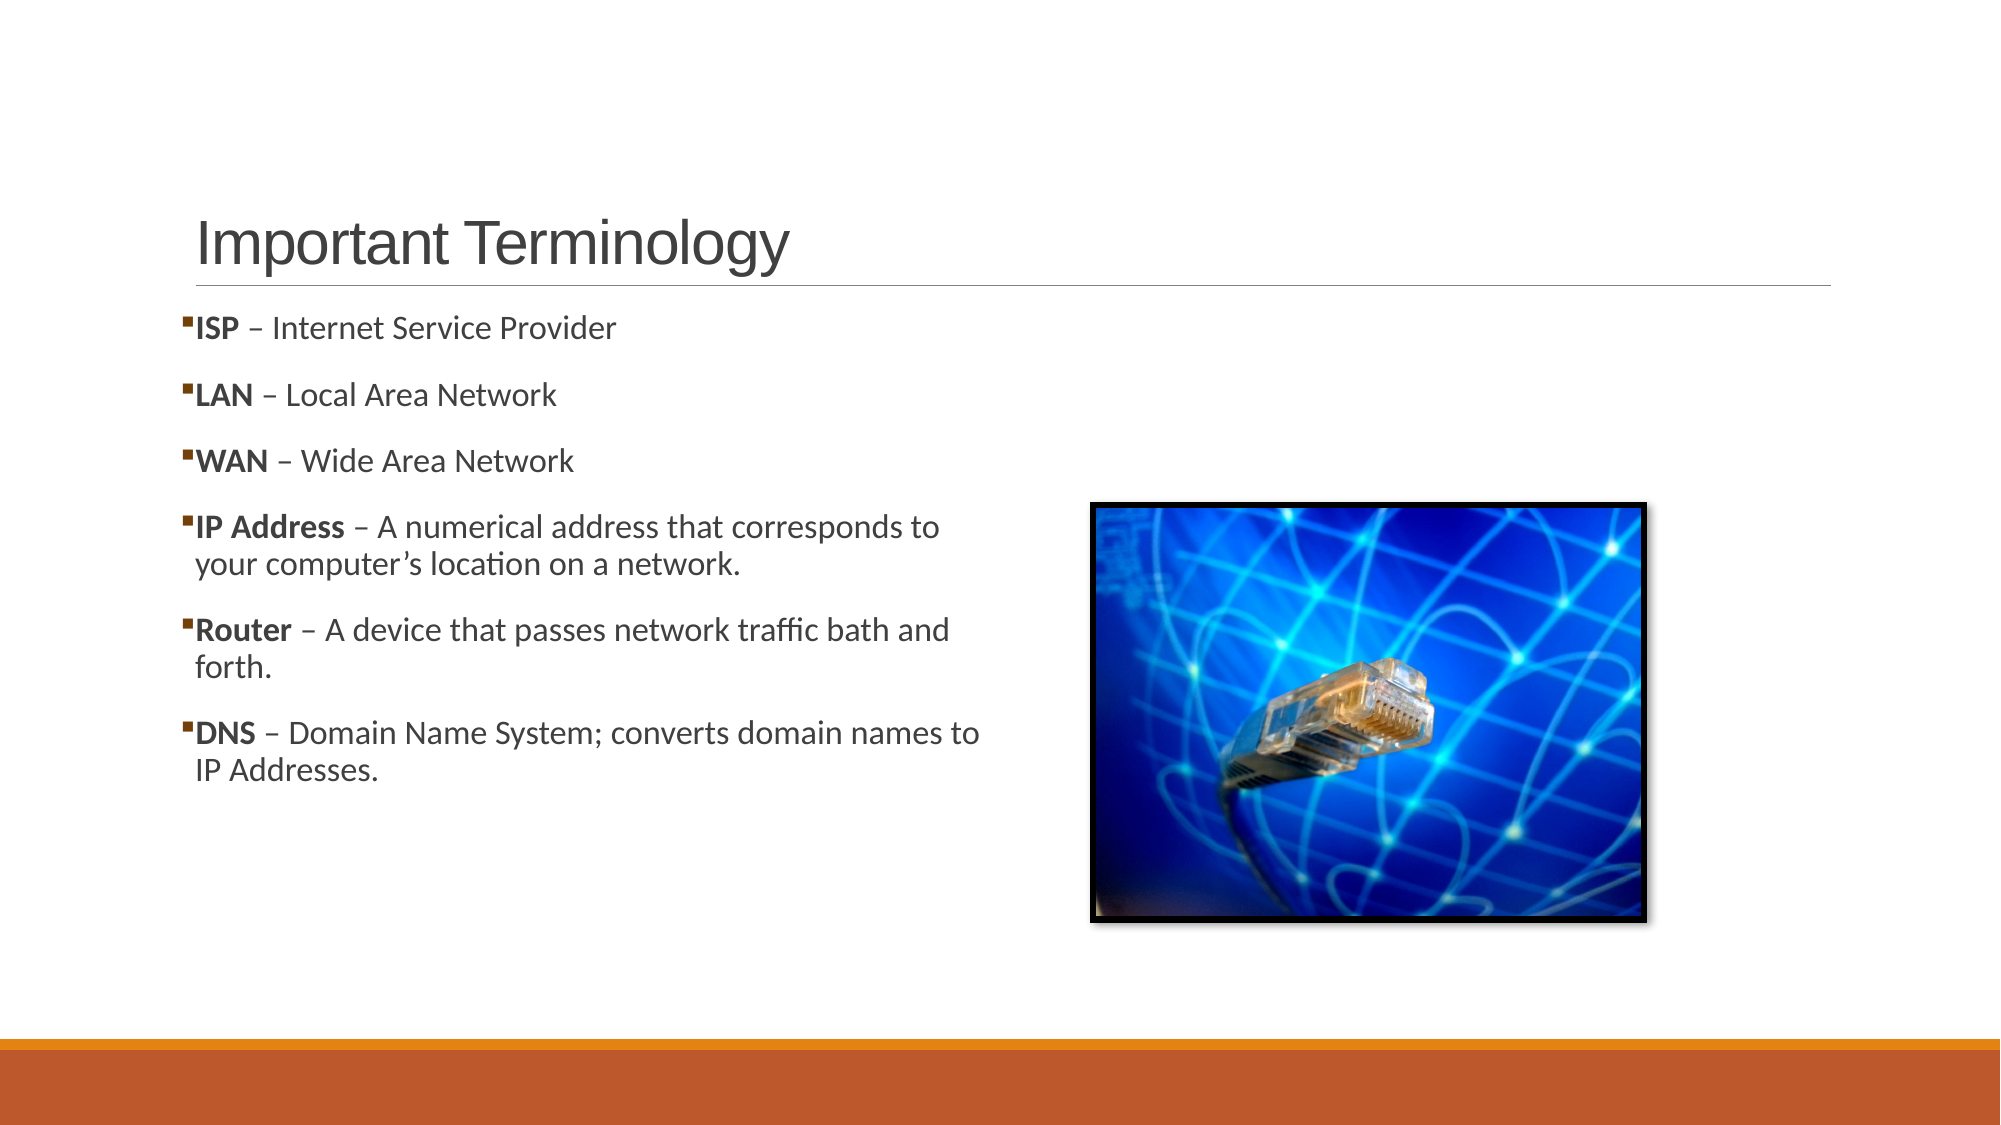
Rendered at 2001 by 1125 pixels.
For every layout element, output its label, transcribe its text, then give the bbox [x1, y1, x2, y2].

title Important Terminology [180, 47, 1830, 285]
list ISP – Internet Service Provider LAN – Local Area Network WAN – Wide Area Network IP Address – A numerical address that corresponds to your computer’s location on a network. Router – A device that passes network traffic bath and forth. DNS – Domain Name System; converts domain names to IP Addresses. [180, 302, 990, 963]
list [1095, 507, 1642, 917]
